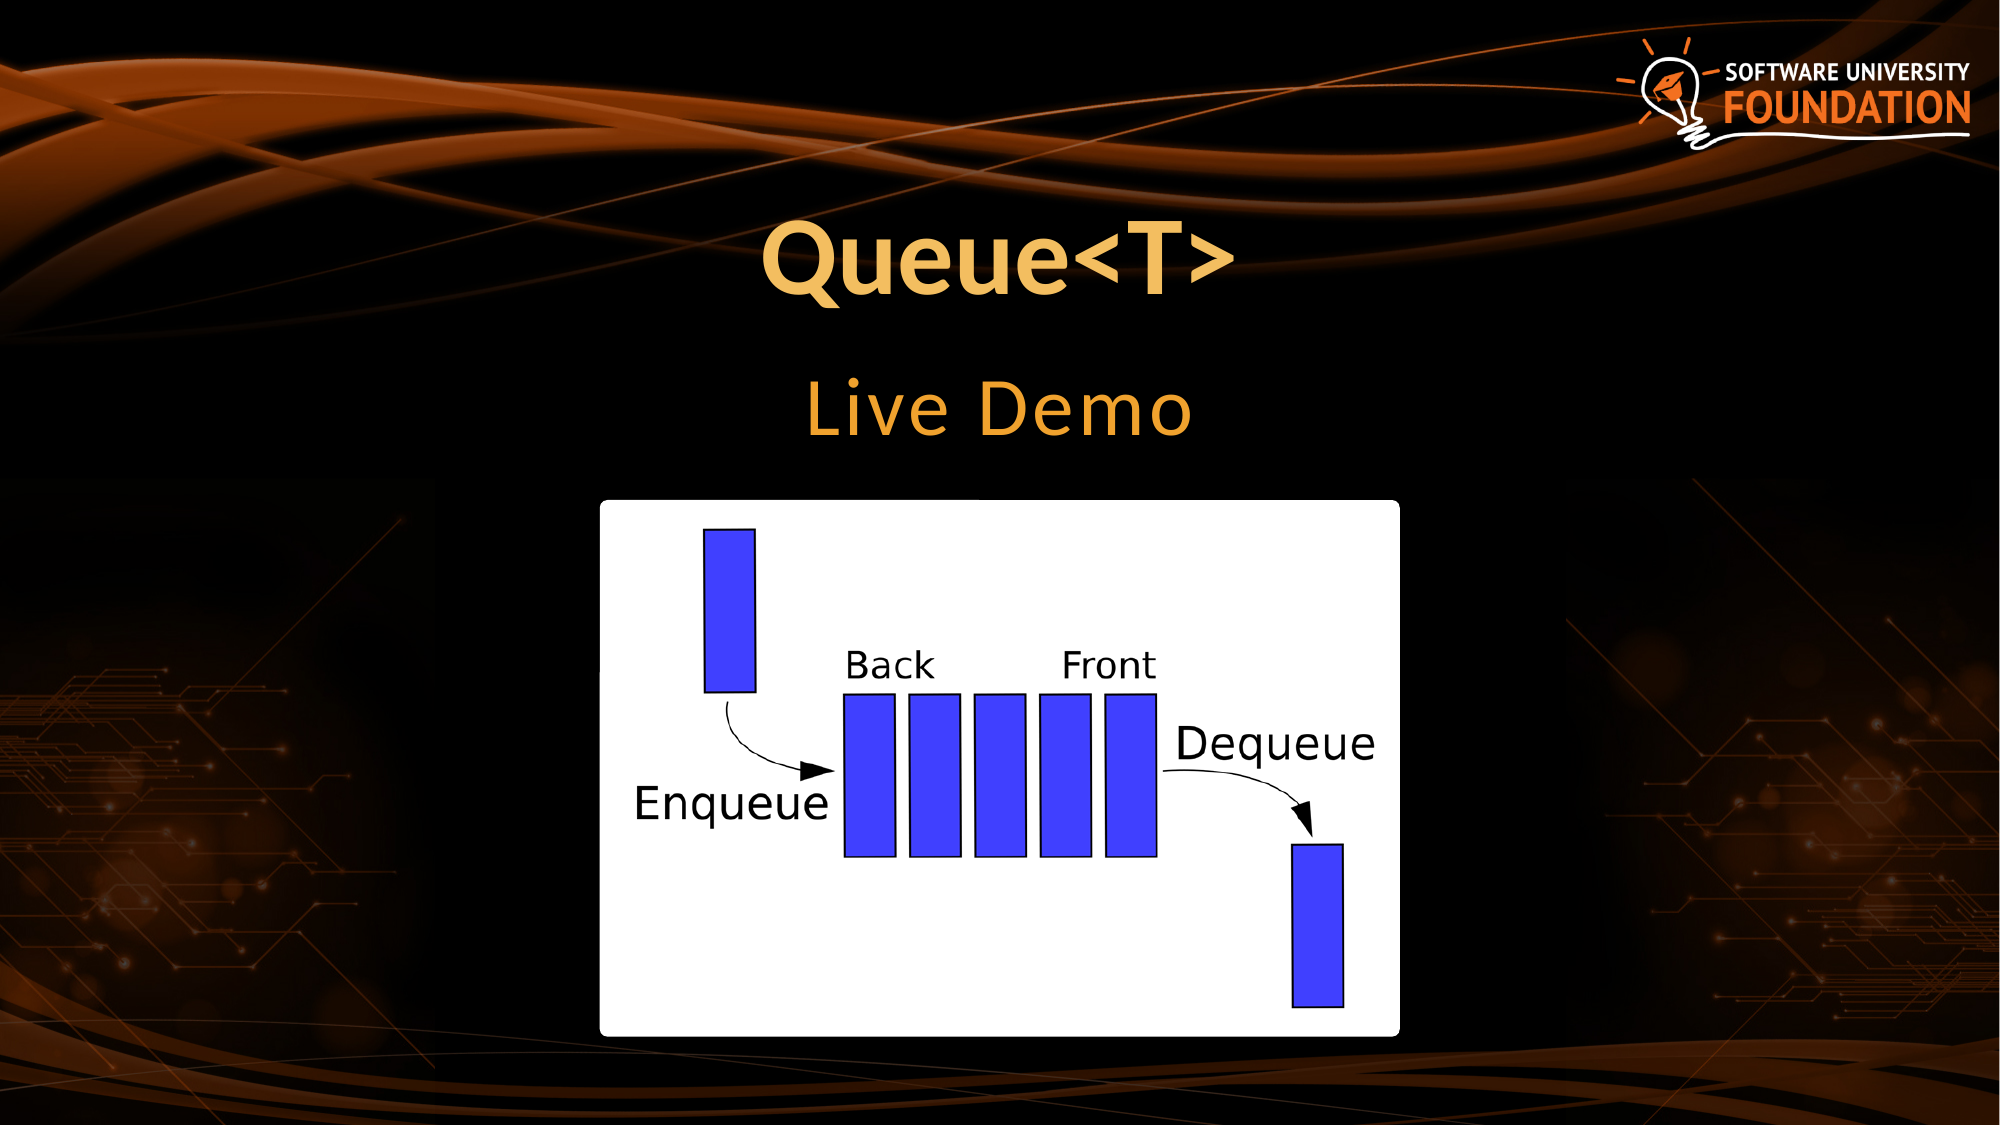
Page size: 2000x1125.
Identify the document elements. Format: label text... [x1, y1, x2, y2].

subtitle Live Demo [349, 341, 1650, 460]
picture [0, 0, 2000, 1125]
title Queue<T> [349, 190, 1650, 325]
